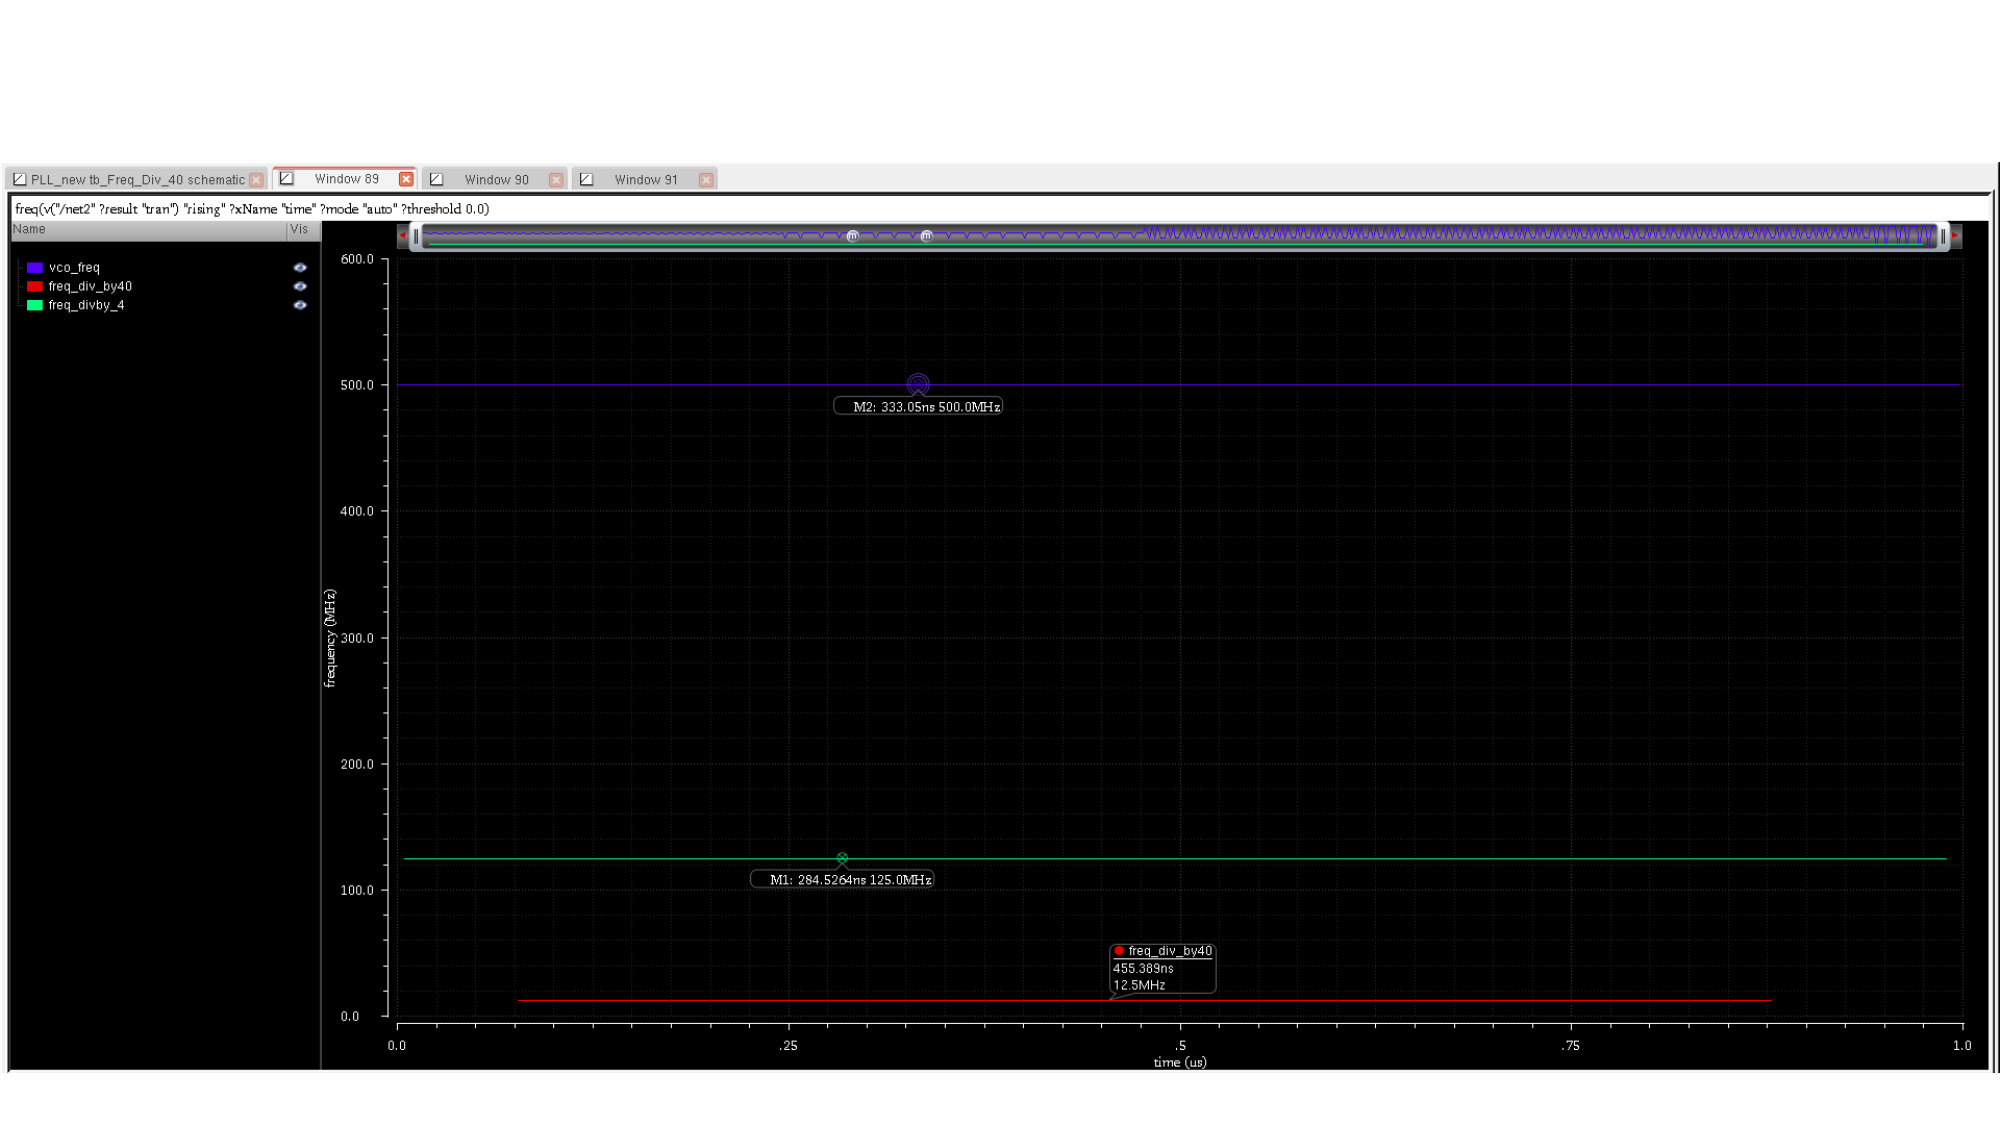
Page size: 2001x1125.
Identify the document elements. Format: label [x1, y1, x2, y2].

picture [0, 162, 2000, 1073]
